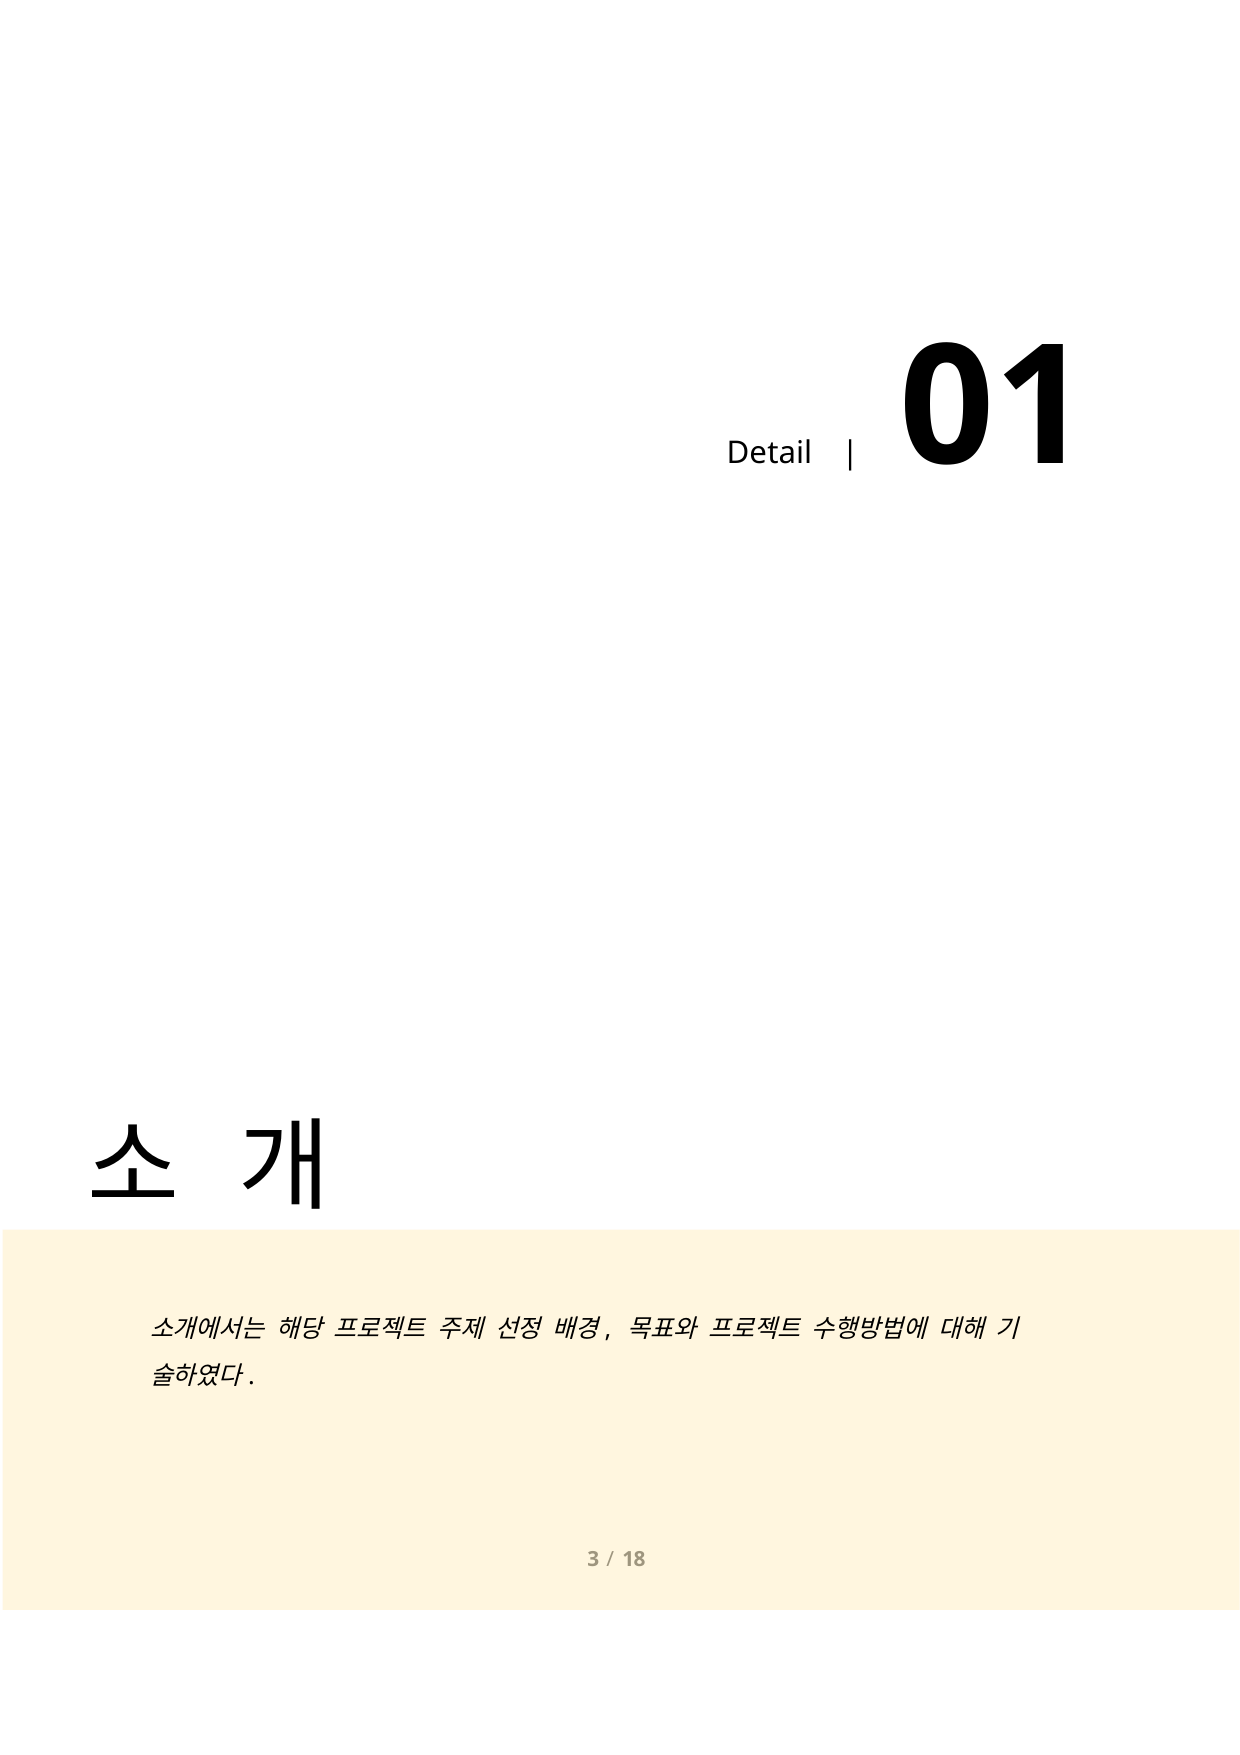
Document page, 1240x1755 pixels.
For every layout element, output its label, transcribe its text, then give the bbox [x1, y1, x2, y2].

text_box Detail | 01 [724, 294, 1093, 497]
text_box 소개에서는 해당 프로젝트 주제 선정 배경, 목표와 프로젝트 수행방법에 대해 기 술하였다. [147, 1294, 1093, 1390]
text_box [2, 1229, 1240, 1610]
text_box 소 개 [84, 1099, 340, 1222]
